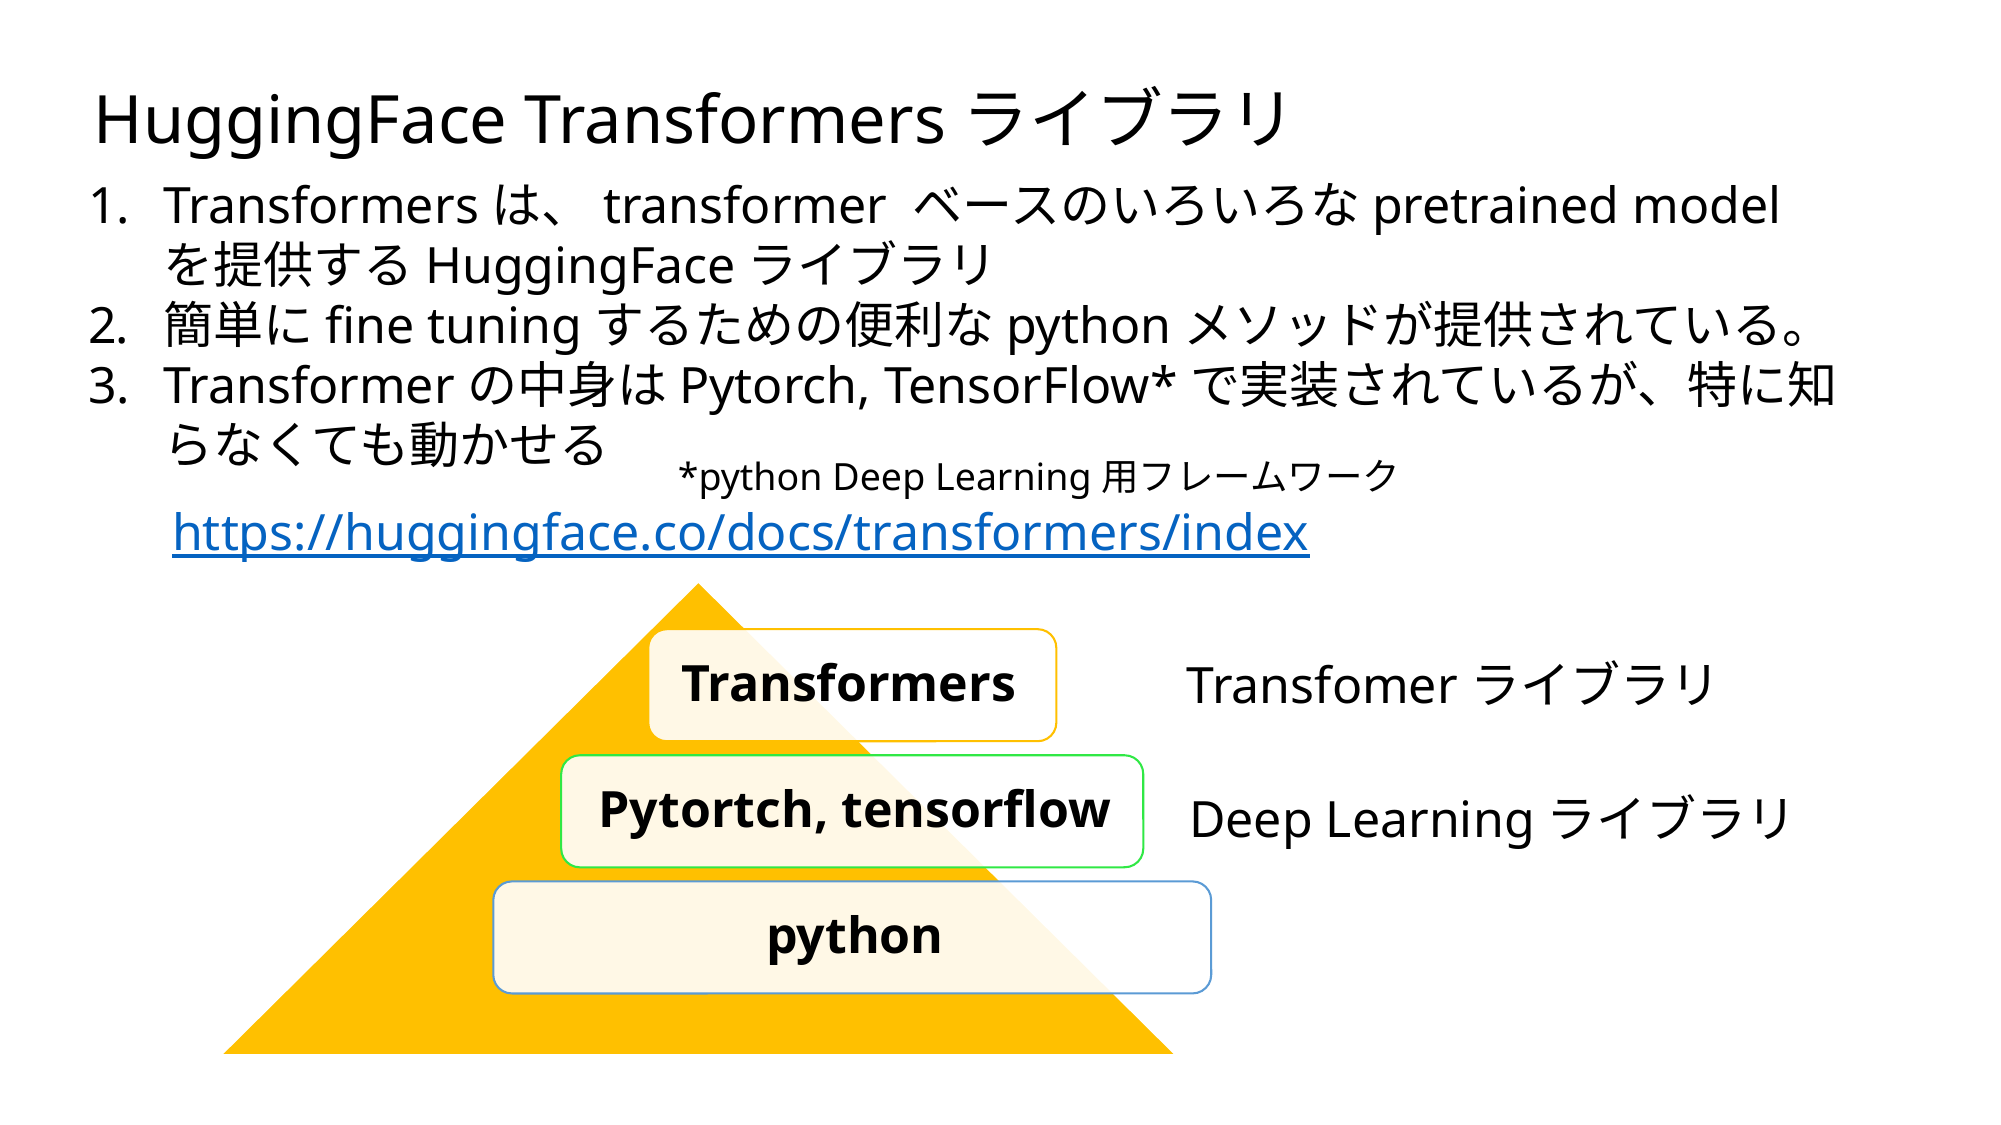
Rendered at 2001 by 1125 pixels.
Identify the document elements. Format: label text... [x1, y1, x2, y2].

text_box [73, 581, 1359, 1056]
text_box https://huggingface.co/docs/transformers/index [157, 493, 1325, 577]
text_box Deep Learningライブラリ [1359, 780, 1812, 856]
text_box Transfomerライブラリ [1359, 645, 1735, 721]
text_box Transformersは、transformer ベースのいろいろなpretrained modelを提供するHuggingFaceライブラリ 簡単にfine tuningするための便利なpythonメソッドが提供されている。 Transformerの中身はPytorch, TensorFlow*で実装されているが、特に知らなくても動かせる [73, 165, 1858, 481]
text_box HuggingFace Transformersライブラリ [79, 69, 1312, 165]
text_box *python Deep Learning用フレームワーク [663, 445, 1416, 505]
